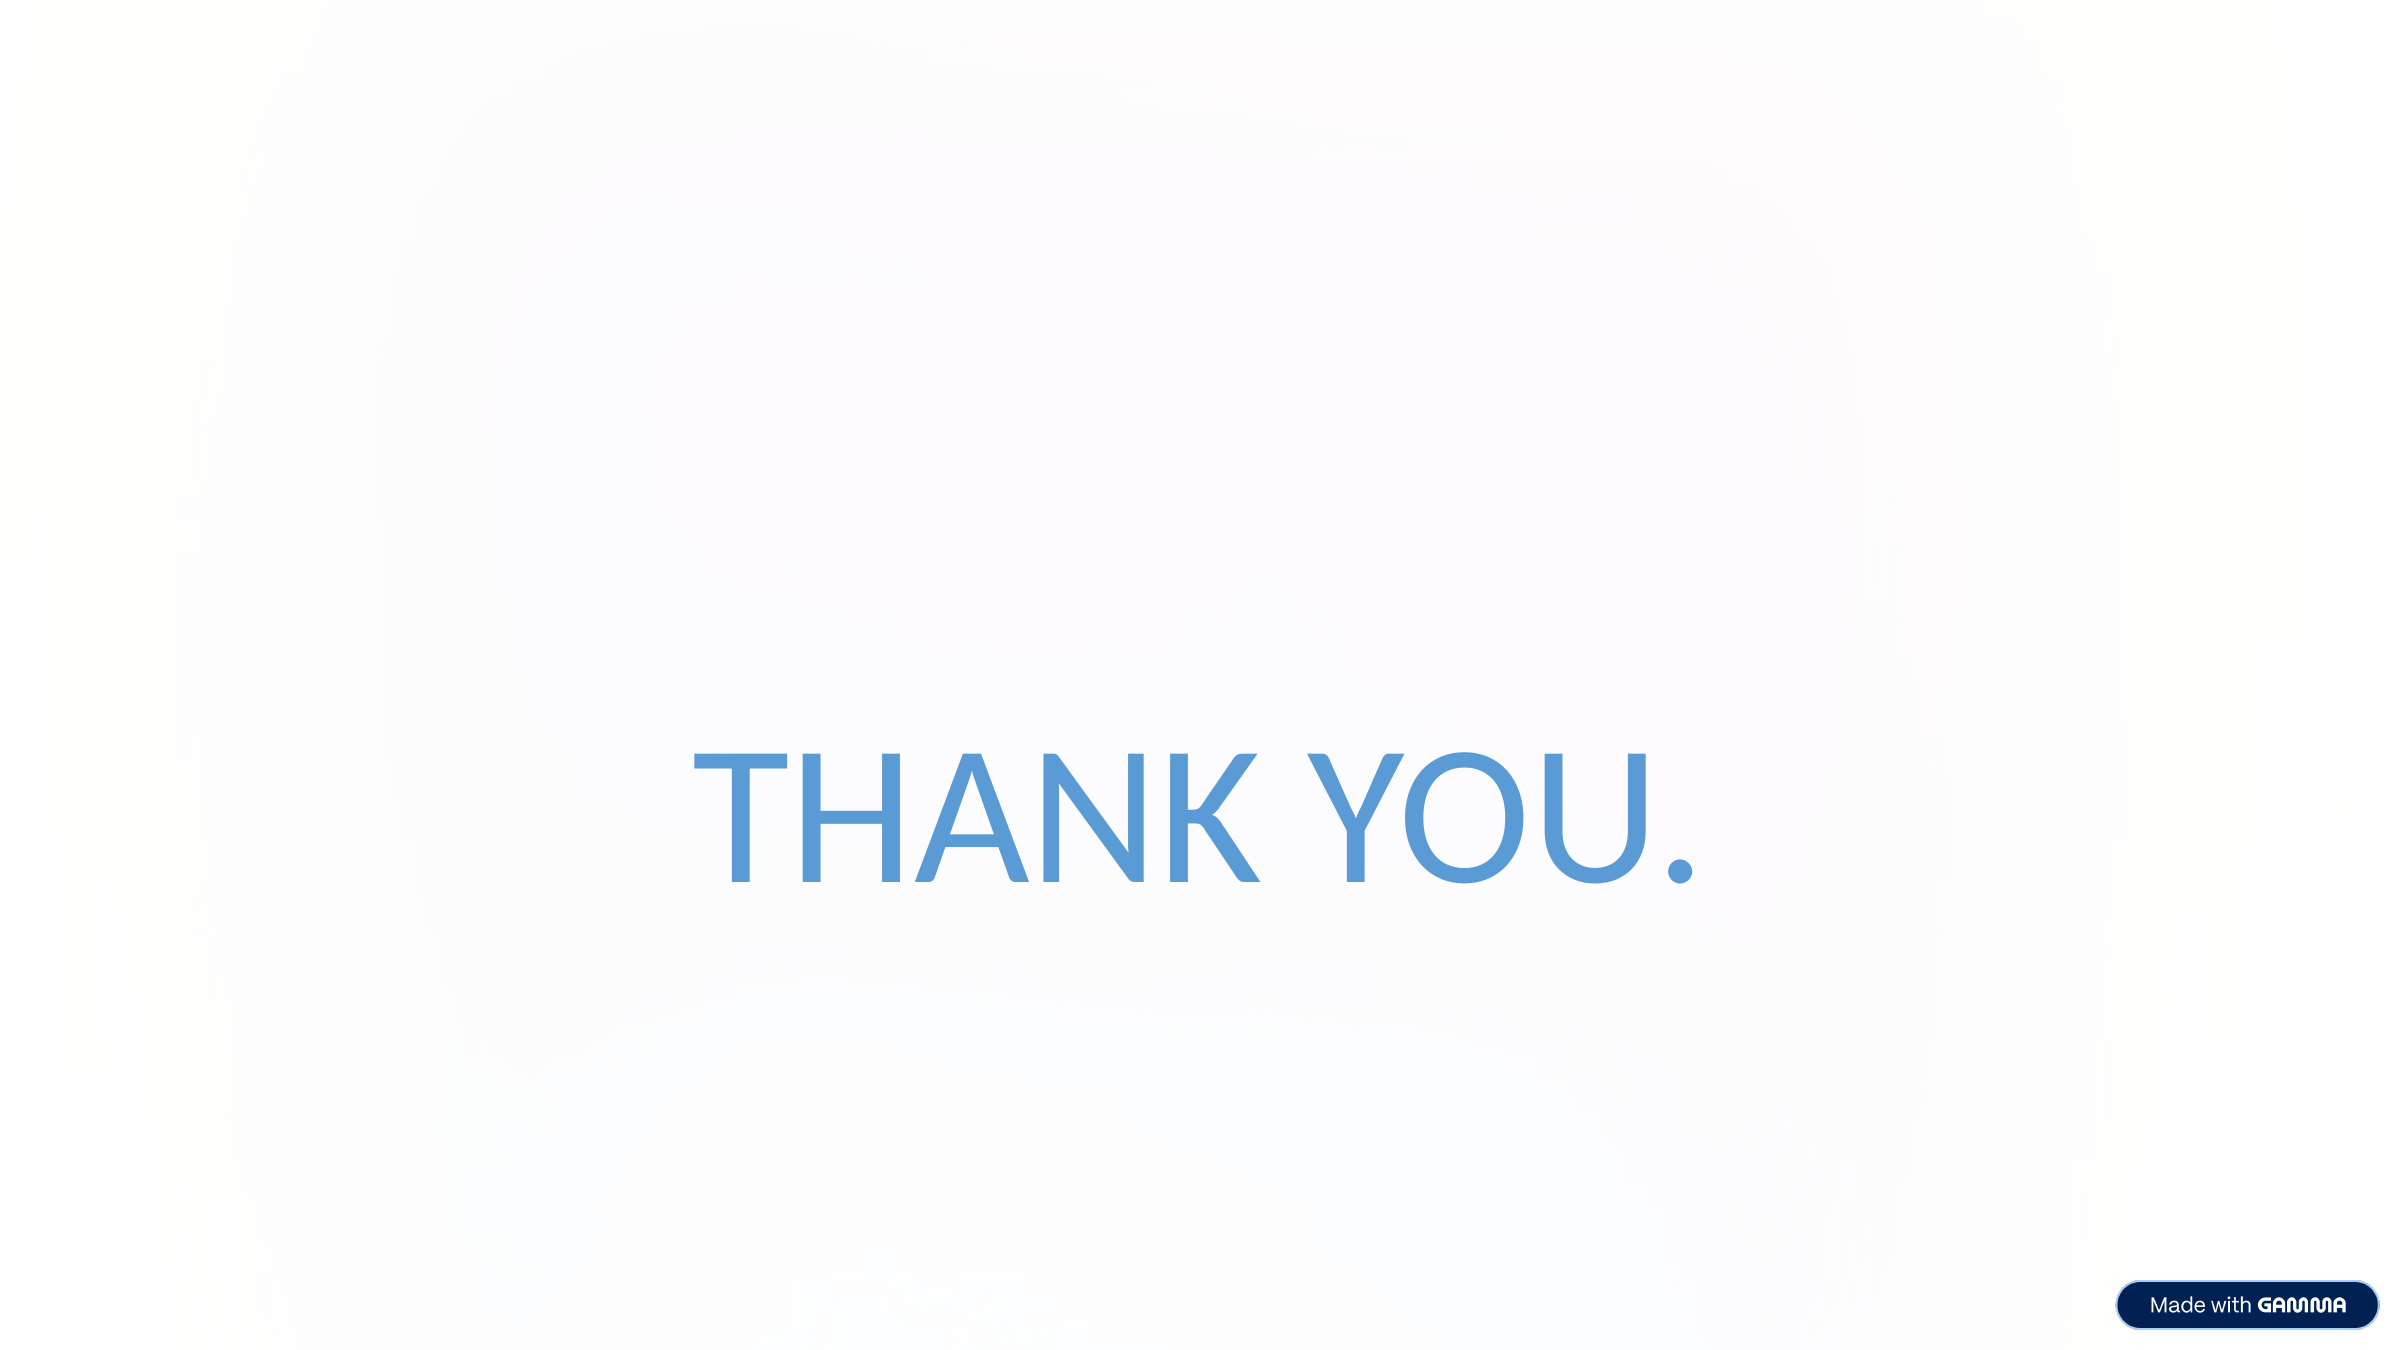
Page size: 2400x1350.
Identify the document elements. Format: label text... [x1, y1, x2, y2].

picture [2106, 1271, 2389, 1339]
text_box THANK YOU. [502, 674, 1898, 930]
